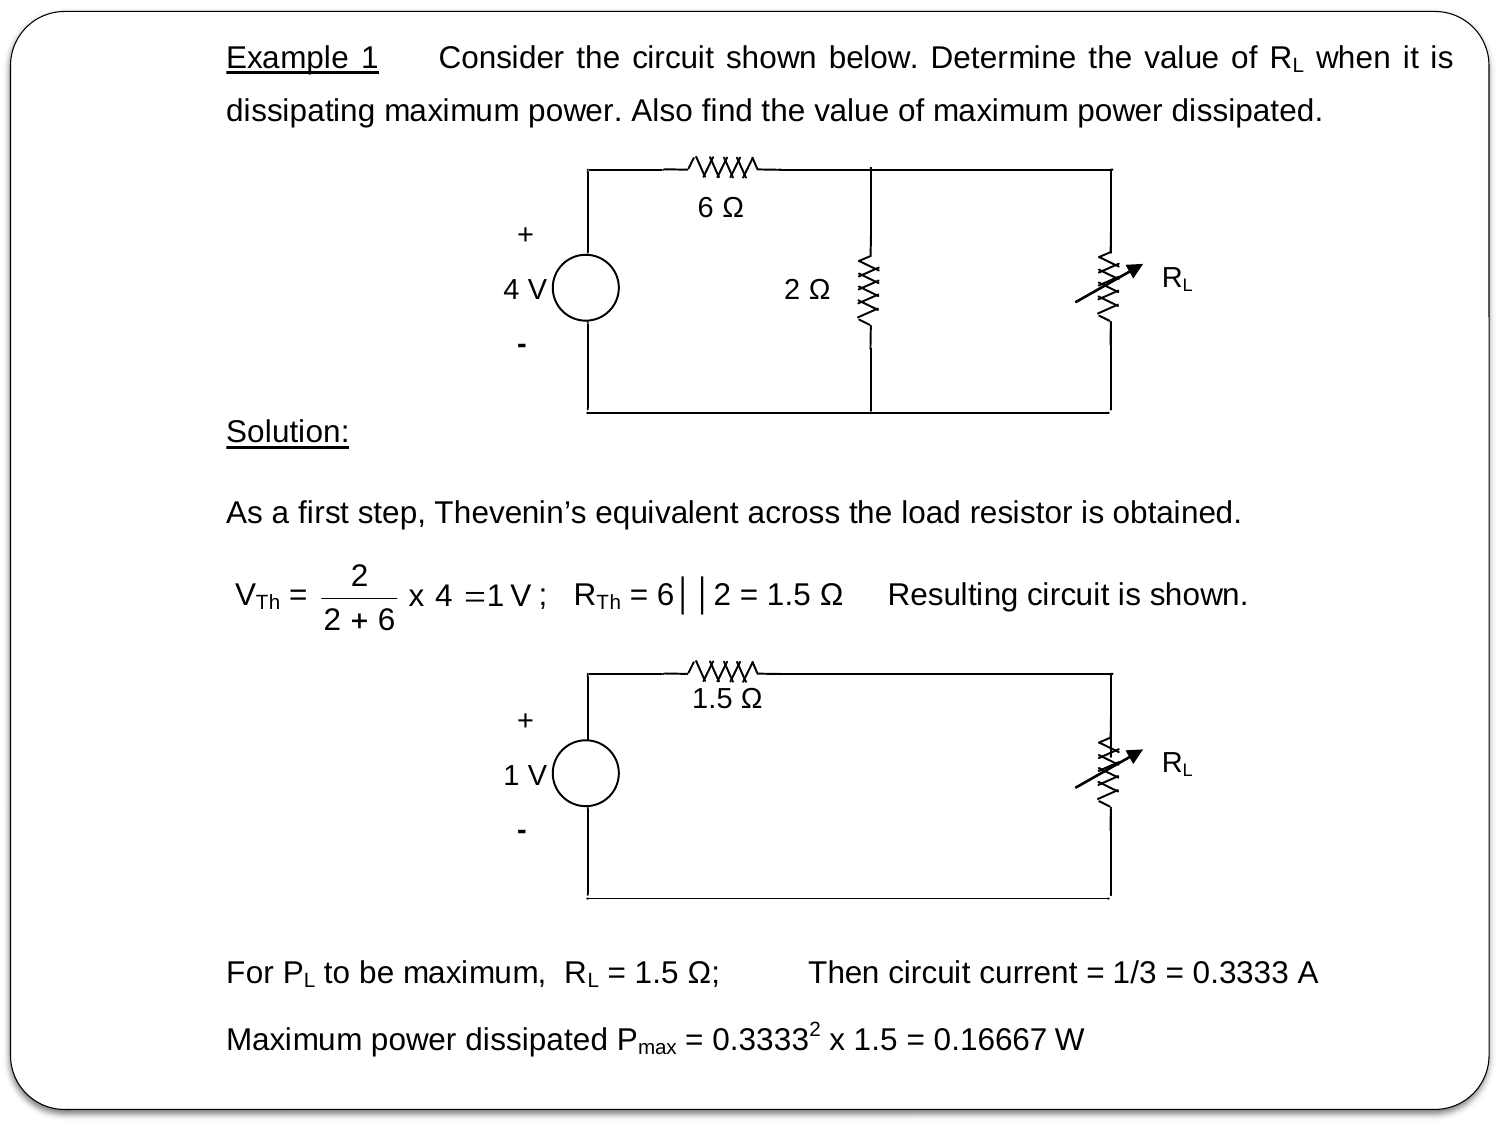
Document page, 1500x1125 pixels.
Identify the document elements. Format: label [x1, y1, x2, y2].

text_box [226, 39, 1454, 1093]
